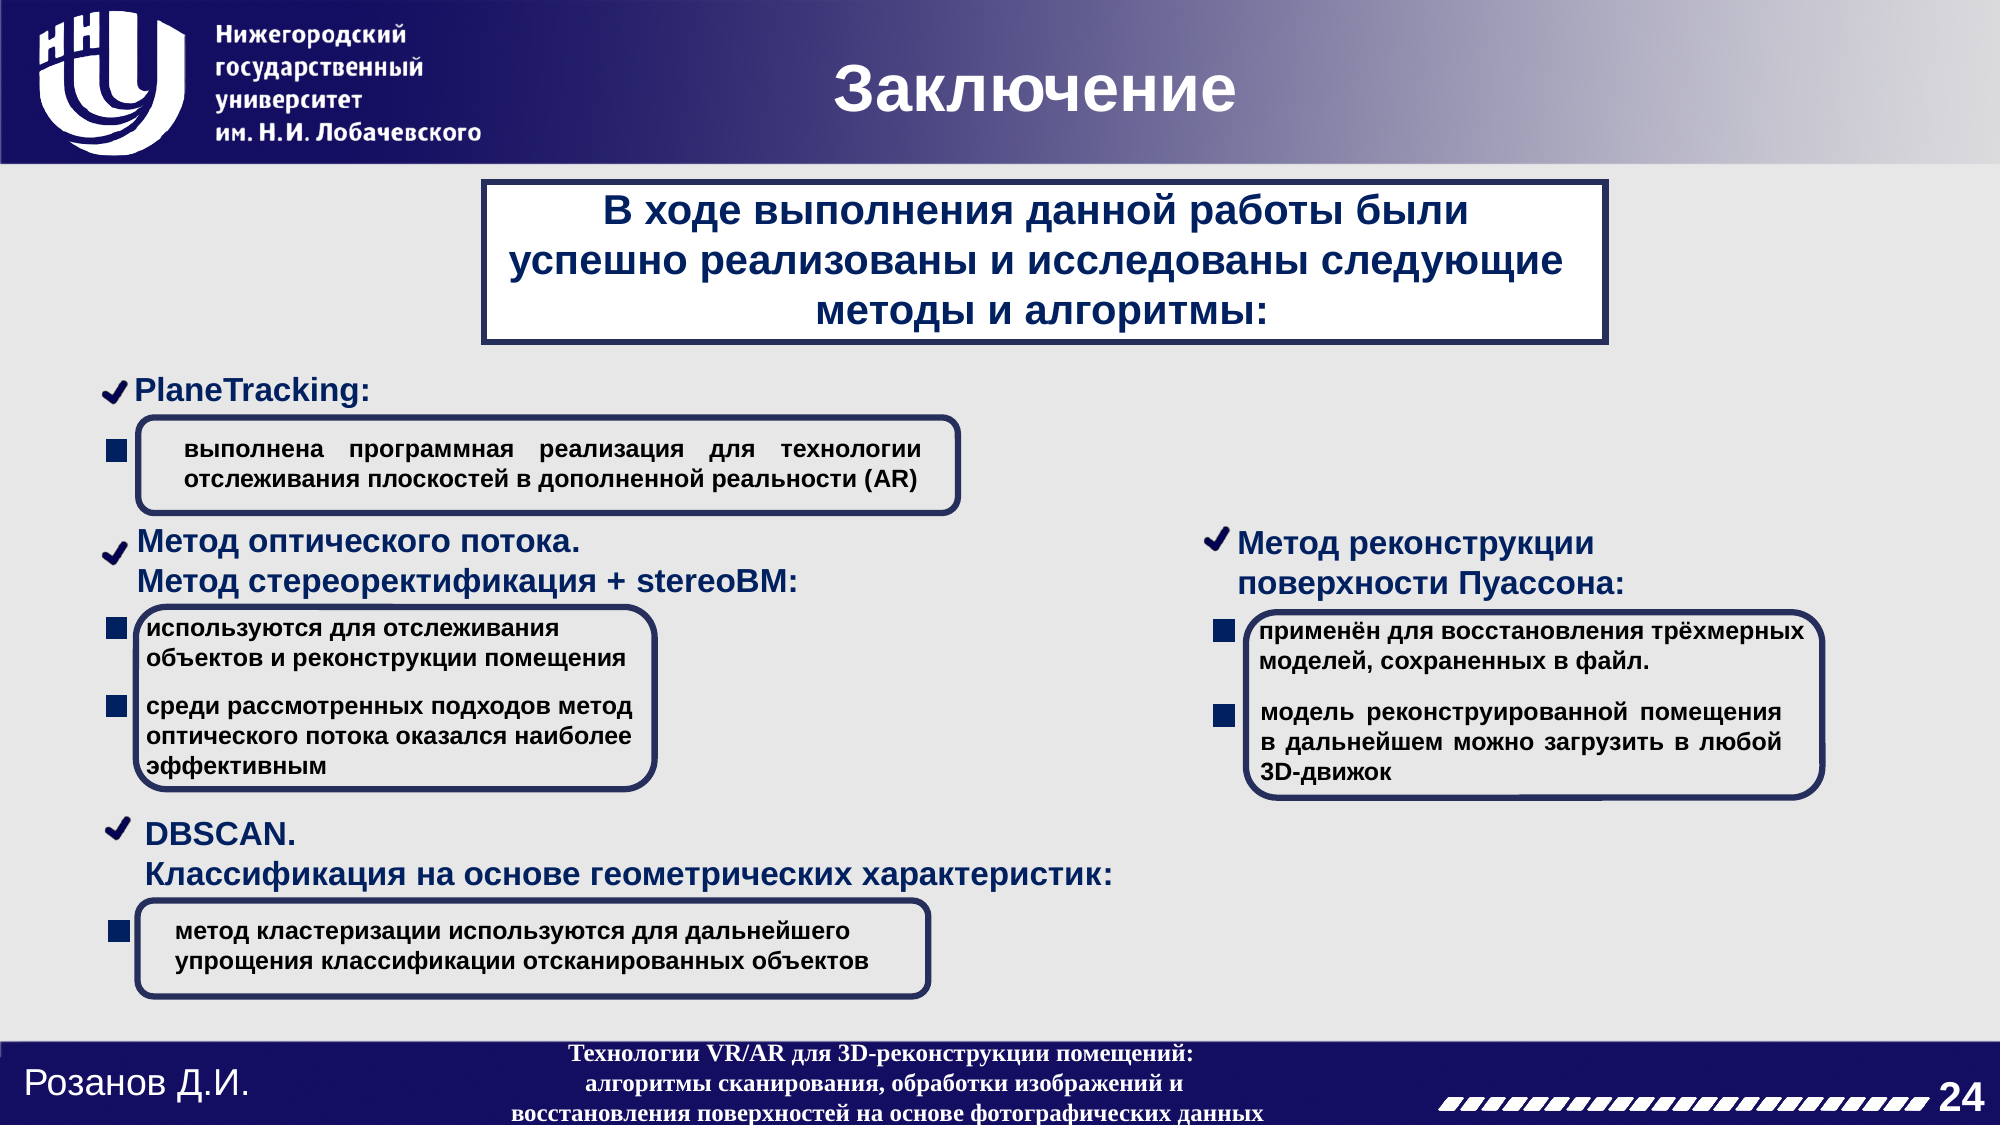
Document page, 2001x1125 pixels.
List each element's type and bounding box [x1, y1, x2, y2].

picture [1438, 1096, 1931, 1111]
picture [98, 376, 135, 412]
picture [98, 537, 135, 573]
picture [101, 812, 138, 848]
text_box [0, 0, 2000, 1125]
picture [38, 10, 481, 156]
picture [1200, 522, 1237, 559]
